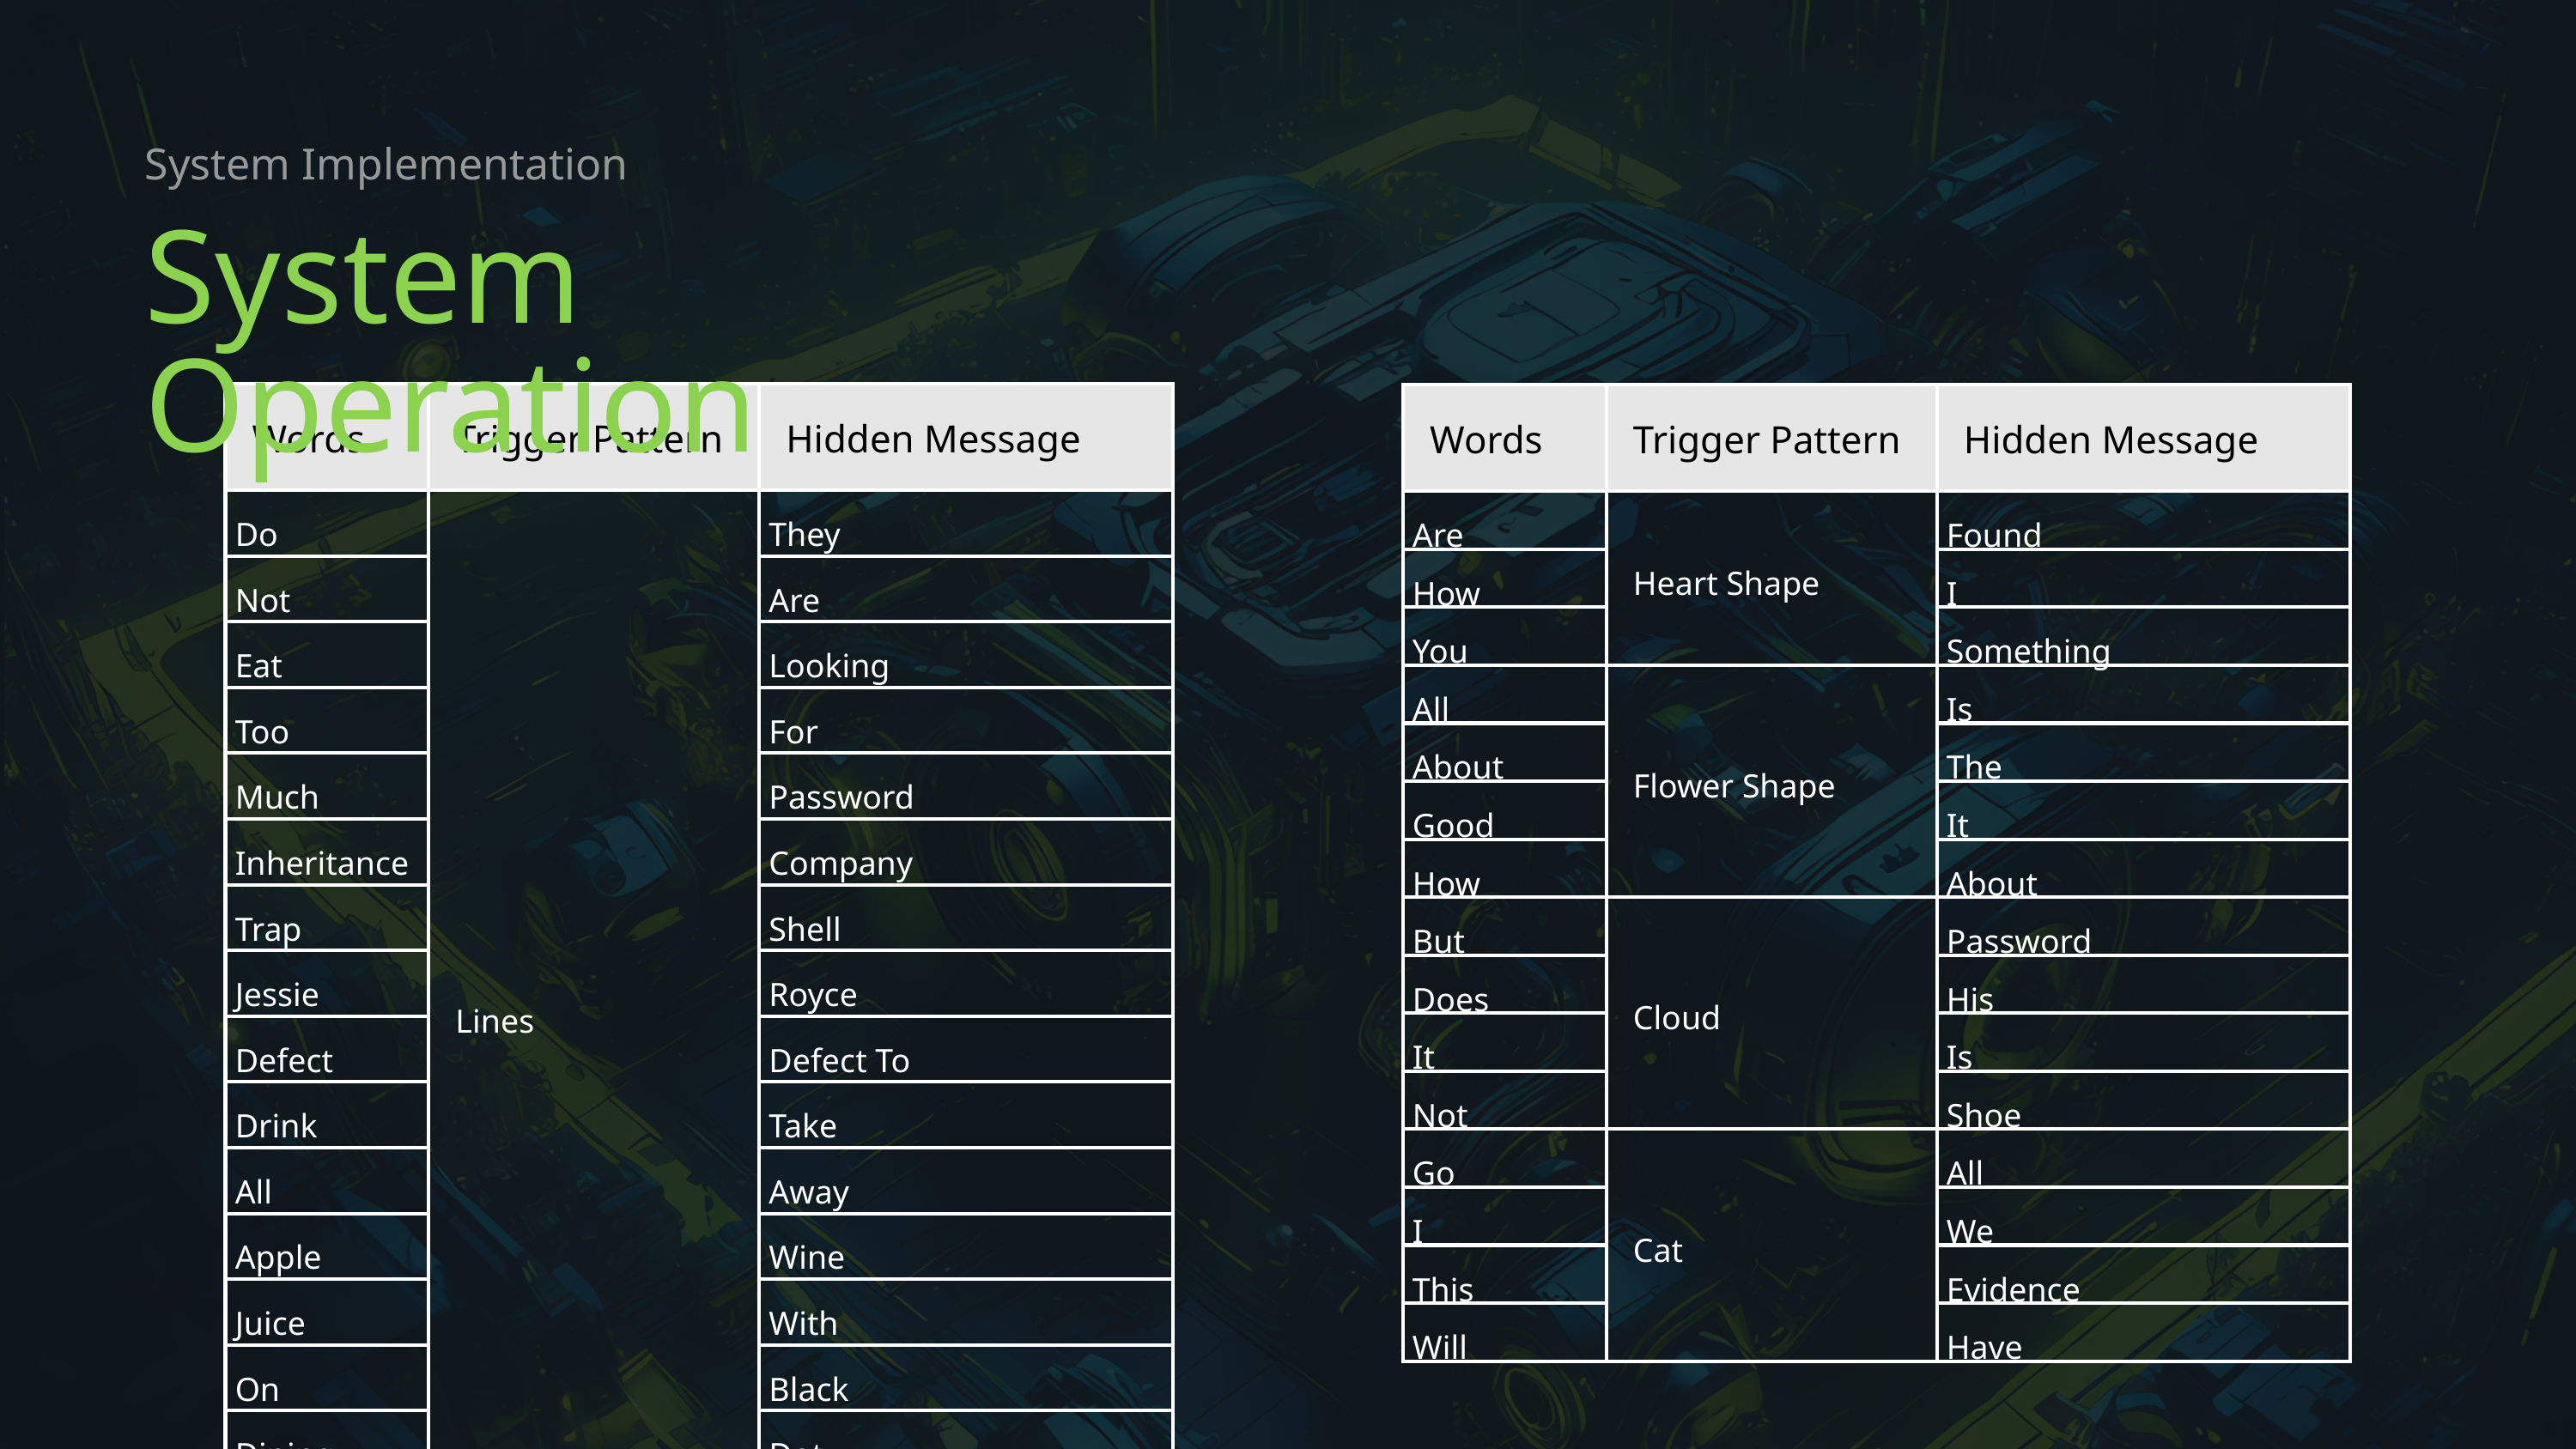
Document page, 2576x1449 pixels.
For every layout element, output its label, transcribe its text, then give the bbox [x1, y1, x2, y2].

table_cell Much [228, 755, 427, 817]
table_cell Take [761, 1083, 1171, 1146]
table_header Trigger Pattern [430, 478, 757, 488]
table_cell About [1405, 725, 1605, 779]
table_header Words [228, 478, 427, 488]
table_cell Have [1939, 1305, 2348, 1360]
table_cell This [1405, 1247, 1605, 1301]
table_cell Juice [228, 1281, 427, 1343]
table_cell Black [761, 1347, 1171, 1409]
table_cell His [1939, 957, 2348, 1011]
table_cell Password [1939, 899, 2348, 954]
table_cell How [1405, 841, 1605, 895]
table_cell Found [1939, 493, 2348, 548]
table_cell They [761, 492, 1171, 555]
table_cell Apple [228, 1216, 427, 1277]
table_cell It [1939, 783, 2348, 838]
table_cell Heart Shape [1608, 493, 1935, 664]
table_cell How [1405, 551, 1605, 605]
table_cell On [228, 1347, 427, 1409]
table_cell Cat [1608, 1131, 1935, 1360]
table_cell Shell [761, 887, 1171, 949]
table_cell Does [1405, 957, 1605, 1011]
table_header Words [1405, 386, 1605, 489]
table_cell We [1939, 1189, 2348, 1243]
table_cell Good [1405, 783, 1605, 838]
table_cell Trap [228, 887, 427, 949]
table_cell Away [761, 1149, 1171, 1212]
text_box System Implementation [144, 132, 848, 189]
table_cell Too [228, 689, 427, 751]
table_cell Cloud [1608, 899, 1935, 1127]
table_cell I [1939, 551, 2348, 605]
table_cell Dot [761, 1412, 1171, 1449]
table_cell Defect To [761, 1018, 1171, 1080]
table_cell Eat [228, 623, 427, 686]
table_cell Are [761, 558, 1171, 620]
table_cell Will [1405, 1305, 1605, 1360]
table_cell You [1405, 609, 1605, 664]
table_cell Dining [228, 1412, 427, 1449]
table_cell Not [1405, 1073, 1605, 1127]
table_cell Jessie [228, 952, 427, 1015]
table_cell All [1939, 1131, 2348, 1185]
table_cell Is [1939, 667, 2348, 721]
table_header Hidden Message [1939, 386, 2348, 489]
table_cell Evidence [1939, 1247, 2348, 1301]
table_cell Wine [761, 1216, 1171, 1277]
table_cell Password [761, 755, 1171, 817]
table_cell About [1939, 841, 2348, 895]
table_cell Is [1939, 1015, 2348, 1070]
table_cell Shoe [1939, 1073, 2348, 1127]
table_header Trigger Pattern [1608, 386, 1935, 489]
table_cell But [1405, 899, 1605, 954]
table_cell Something [1939, 609, 2348, 664]
table_cell It [1405, 1015, 1605, 1070]
table_cell Not [228, 558, 427, 620]
table_cell Defect [228, 1018, 427, 1080]
table_cell Are [1405, 493, 1605, 548]
table_cell Lines [430, 492, 757, 1449]
table_header Hidden Message [761, 385, 1171, 488]
table_cell I [1405, 1189, 1605, 1243]
table_cell Flower Shape [1608, 667, 1935, 895]
text_box System Operation [144, 220, 977, 478]
table_cell All [1405, 667, 1605, 721]
table_cell For [761, 689, 1171, 751]
table_cell Drink [228, 1083, 427, 1146]
table_cell Royce [761, 952, 1171, 1015]
table_cell With [761, 1281, 1171, 1343]
table_cell Go [1405, 1131, 1605, 1185]
table_cell Do [228, 492, 427, 555]
table_cell The [1939, 725, 2348, 779]
table_cell Inheritance [228, 821, 427, 883]
table_cell Looking [761, 623, 1171, 686]
text_box [3, 0, 2576, 1449]
table_cell Company [761, 821, 1171, 883]
table_cell All [228, 1149, 427, 1212]
